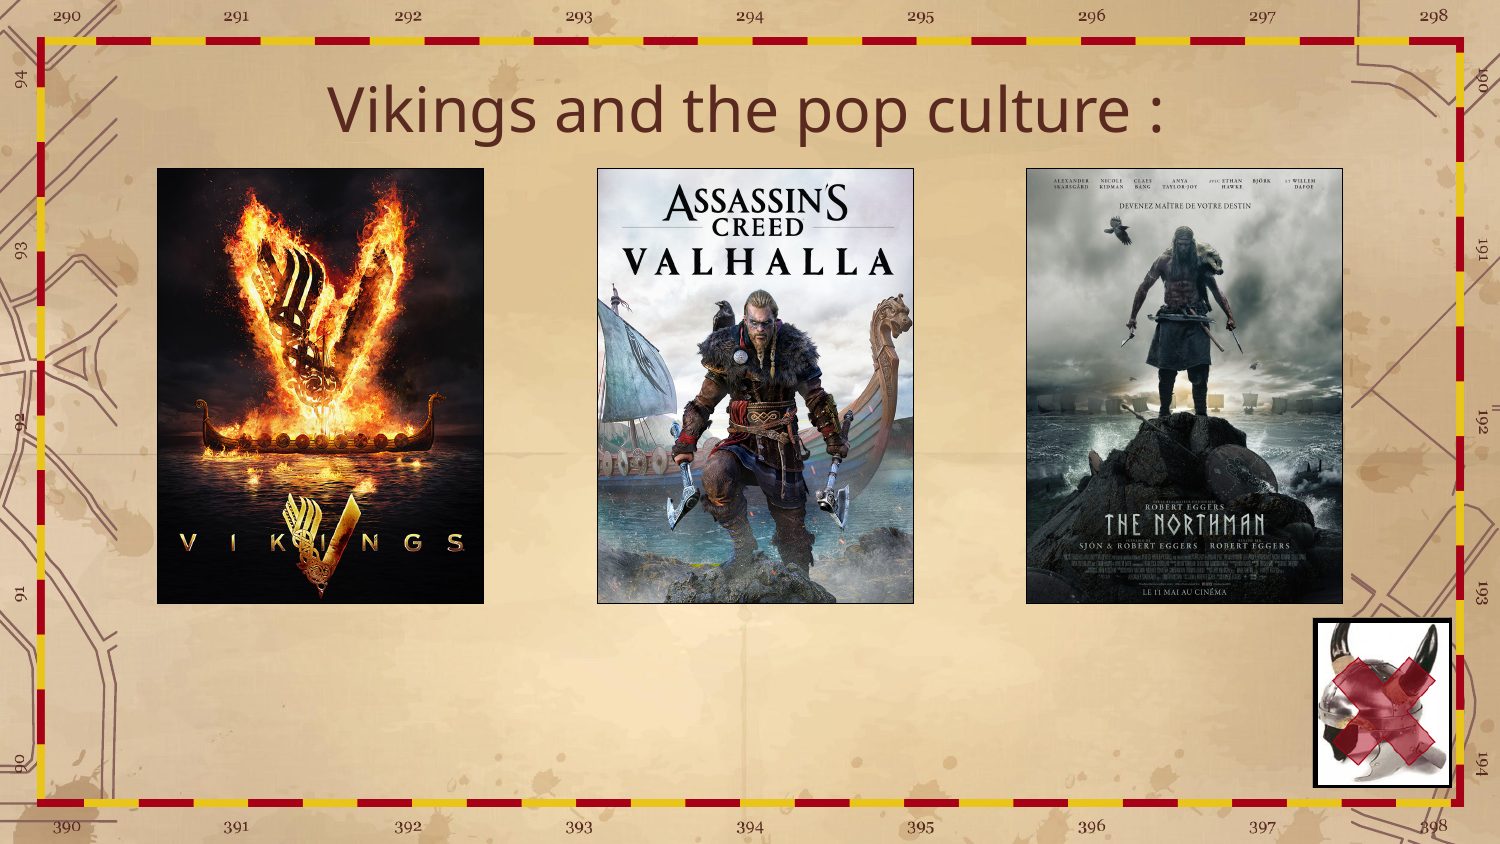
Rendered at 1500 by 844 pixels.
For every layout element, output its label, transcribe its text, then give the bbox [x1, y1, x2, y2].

picture [0, 0, 1500, 844]
title Vikings and the pop culture : [44, 54, 1466, 161]
